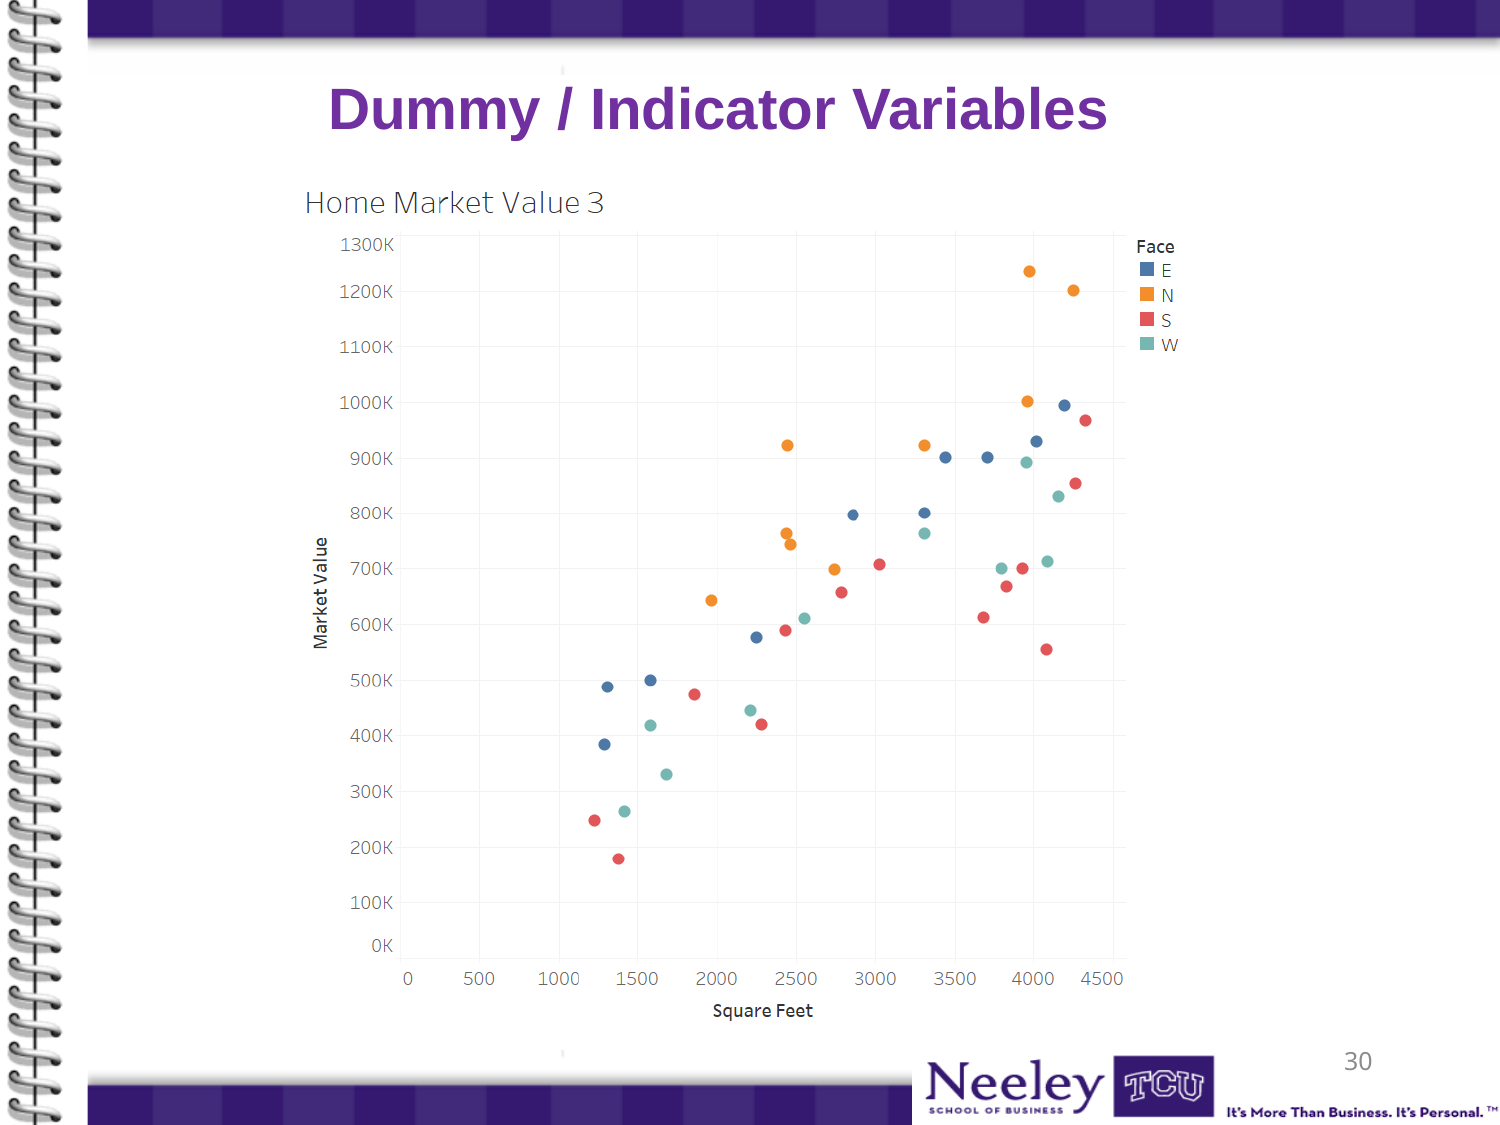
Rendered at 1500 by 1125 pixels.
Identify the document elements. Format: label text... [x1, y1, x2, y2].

title Dummy / Indicator Variables [62, 49, 1376, 163]
picture [0, 0, 1500, 1125]
